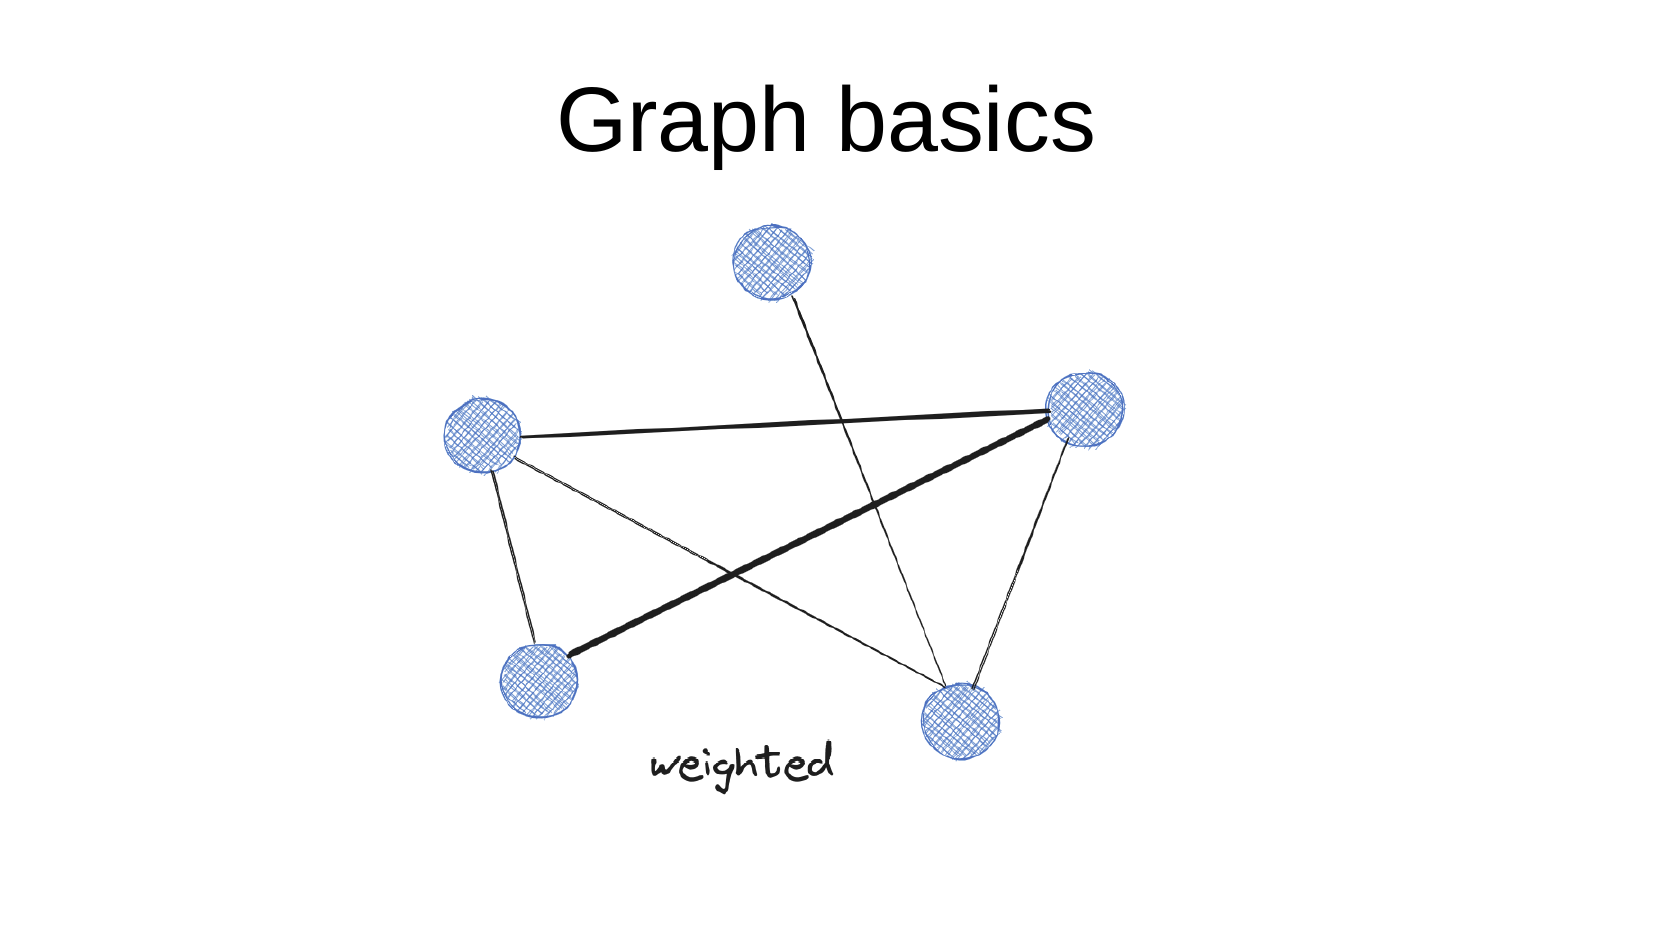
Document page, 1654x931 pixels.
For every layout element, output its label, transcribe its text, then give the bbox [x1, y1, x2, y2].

picture [407, 183, 1215, 855]
text_box Graph basics [82, 37, 1571, 193]
